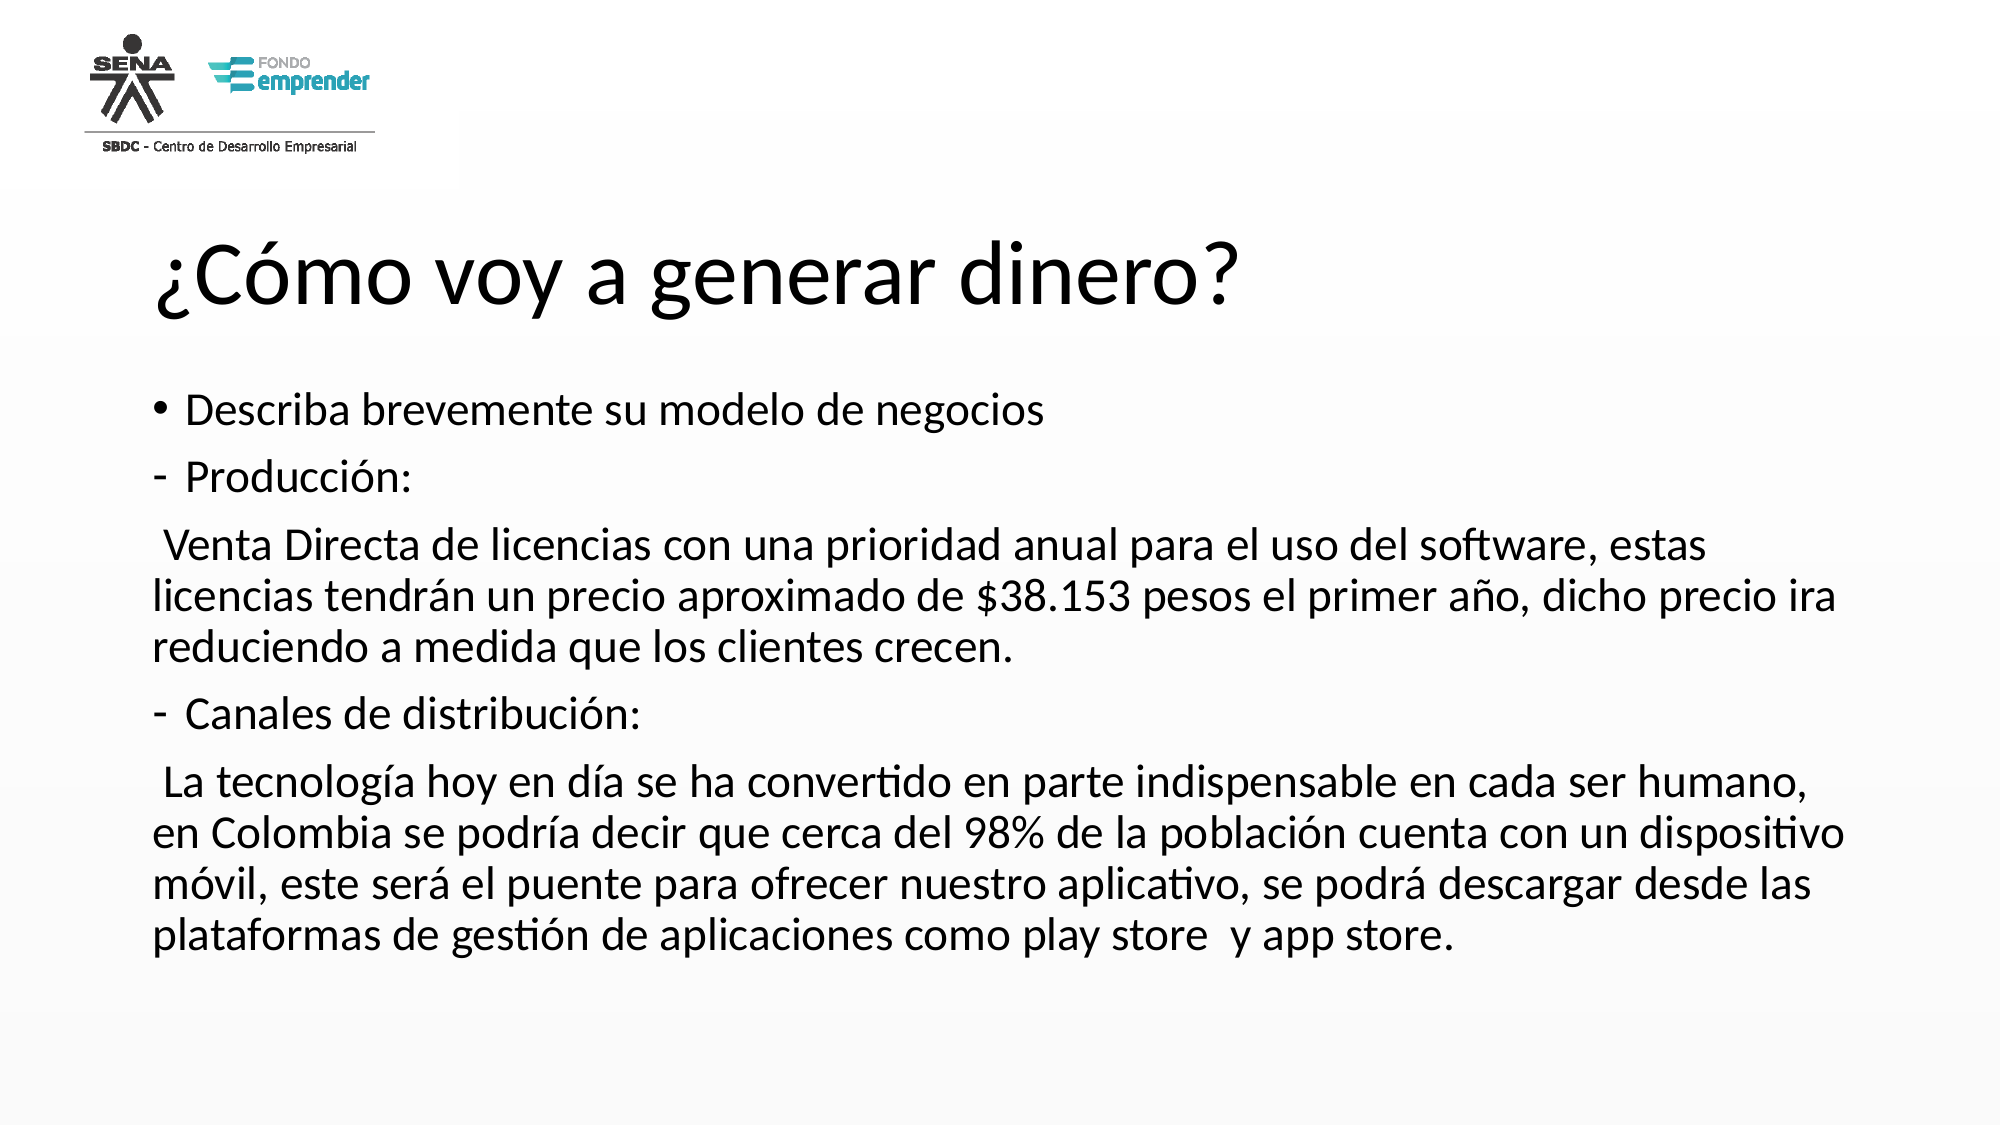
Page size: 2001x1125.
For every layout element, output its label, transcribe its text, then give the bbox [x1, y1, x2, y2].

title ¿Cómo voy a generar dinero? [137, 188, 1863, 361]
list Describa brevemente su modelo de negocios Producción: Venta Directa de licencias con una prioridad anual para el uso del software, estas licencias tendrán un precio aproximado de $38.153 pesos el primer año, dicho precio ira reduciendo a medida que los clientes crecen. Canales de distribución: La tecnología hoy en día se ha convertido en parte indispensable en cada ser humano, en Colombia se podría decir que cerca del 98% de la población cuenta con un dispositivo móvil, este será el puente para ofrecer nuestro aplicativo, se podrá descargar desde las plataformas de gestión de aplicaciones como play store y app store. [137, 376, 1863, 1014]
